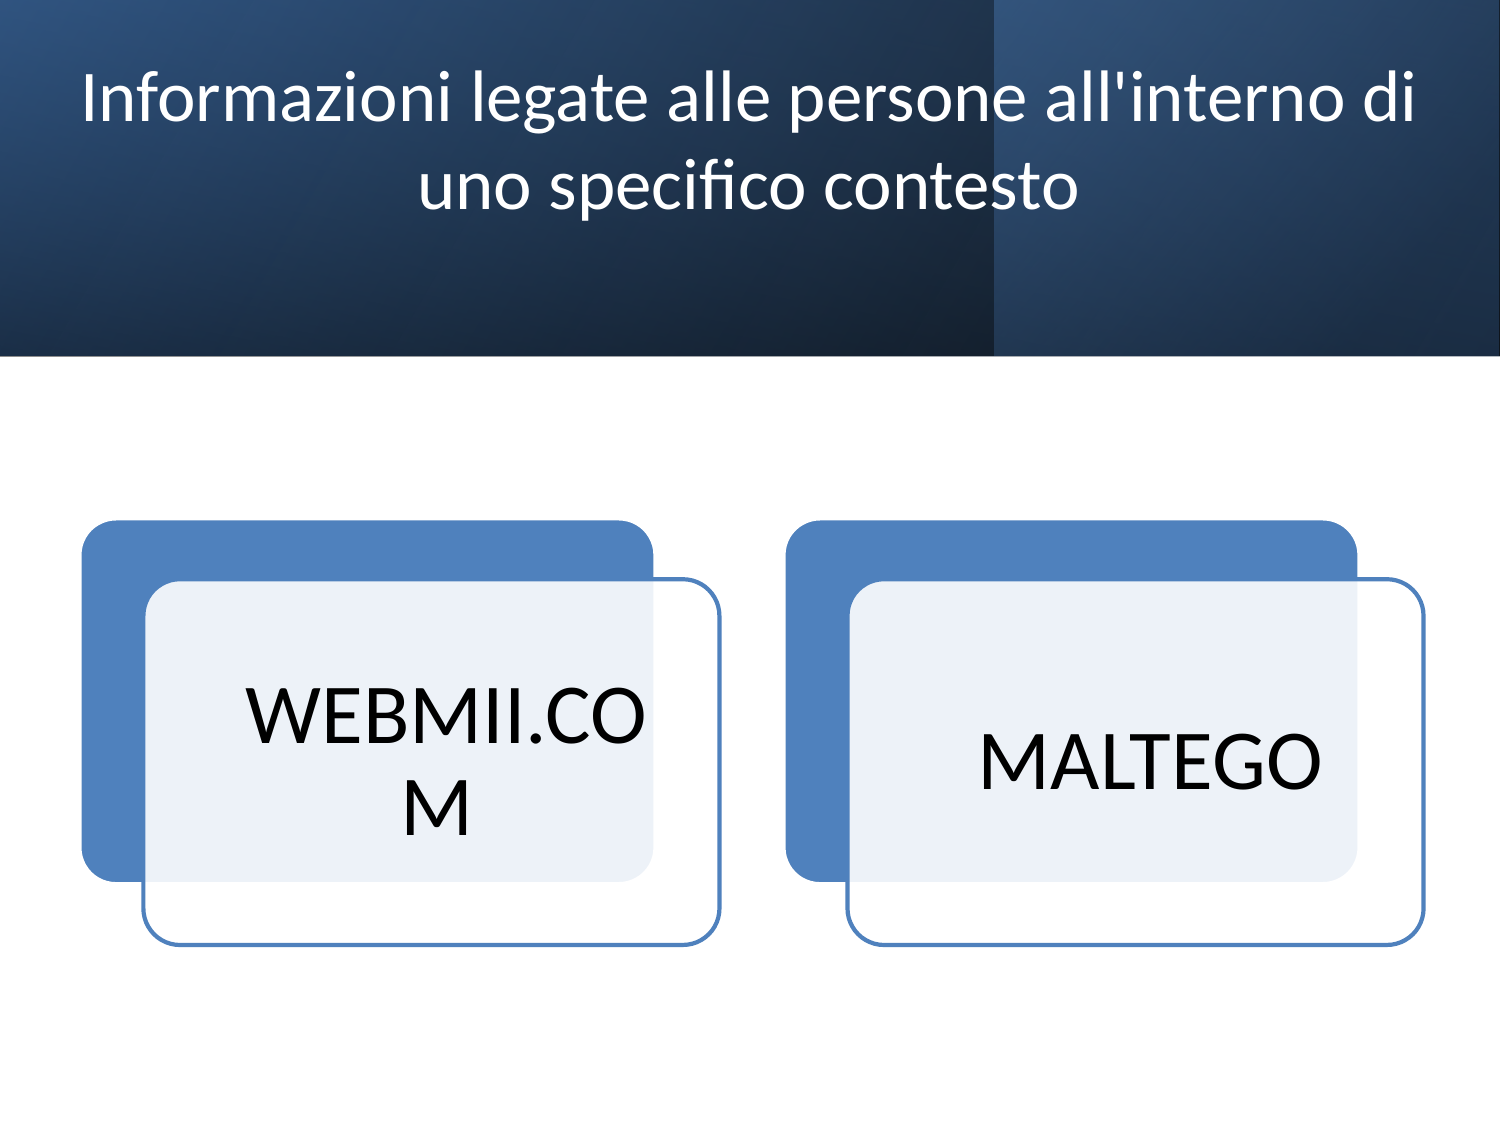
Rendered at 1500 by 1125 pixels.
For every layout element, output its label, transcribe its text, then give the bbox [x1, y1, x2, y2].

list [78, 428, 1424, 1035]
text_box [0, 358, 1500, 1125]
title Informazioni legate alle persone all'interno di uno specifico contesto [8, 23, 1490, 337]
text_box [0, 0, 1500, 358]
